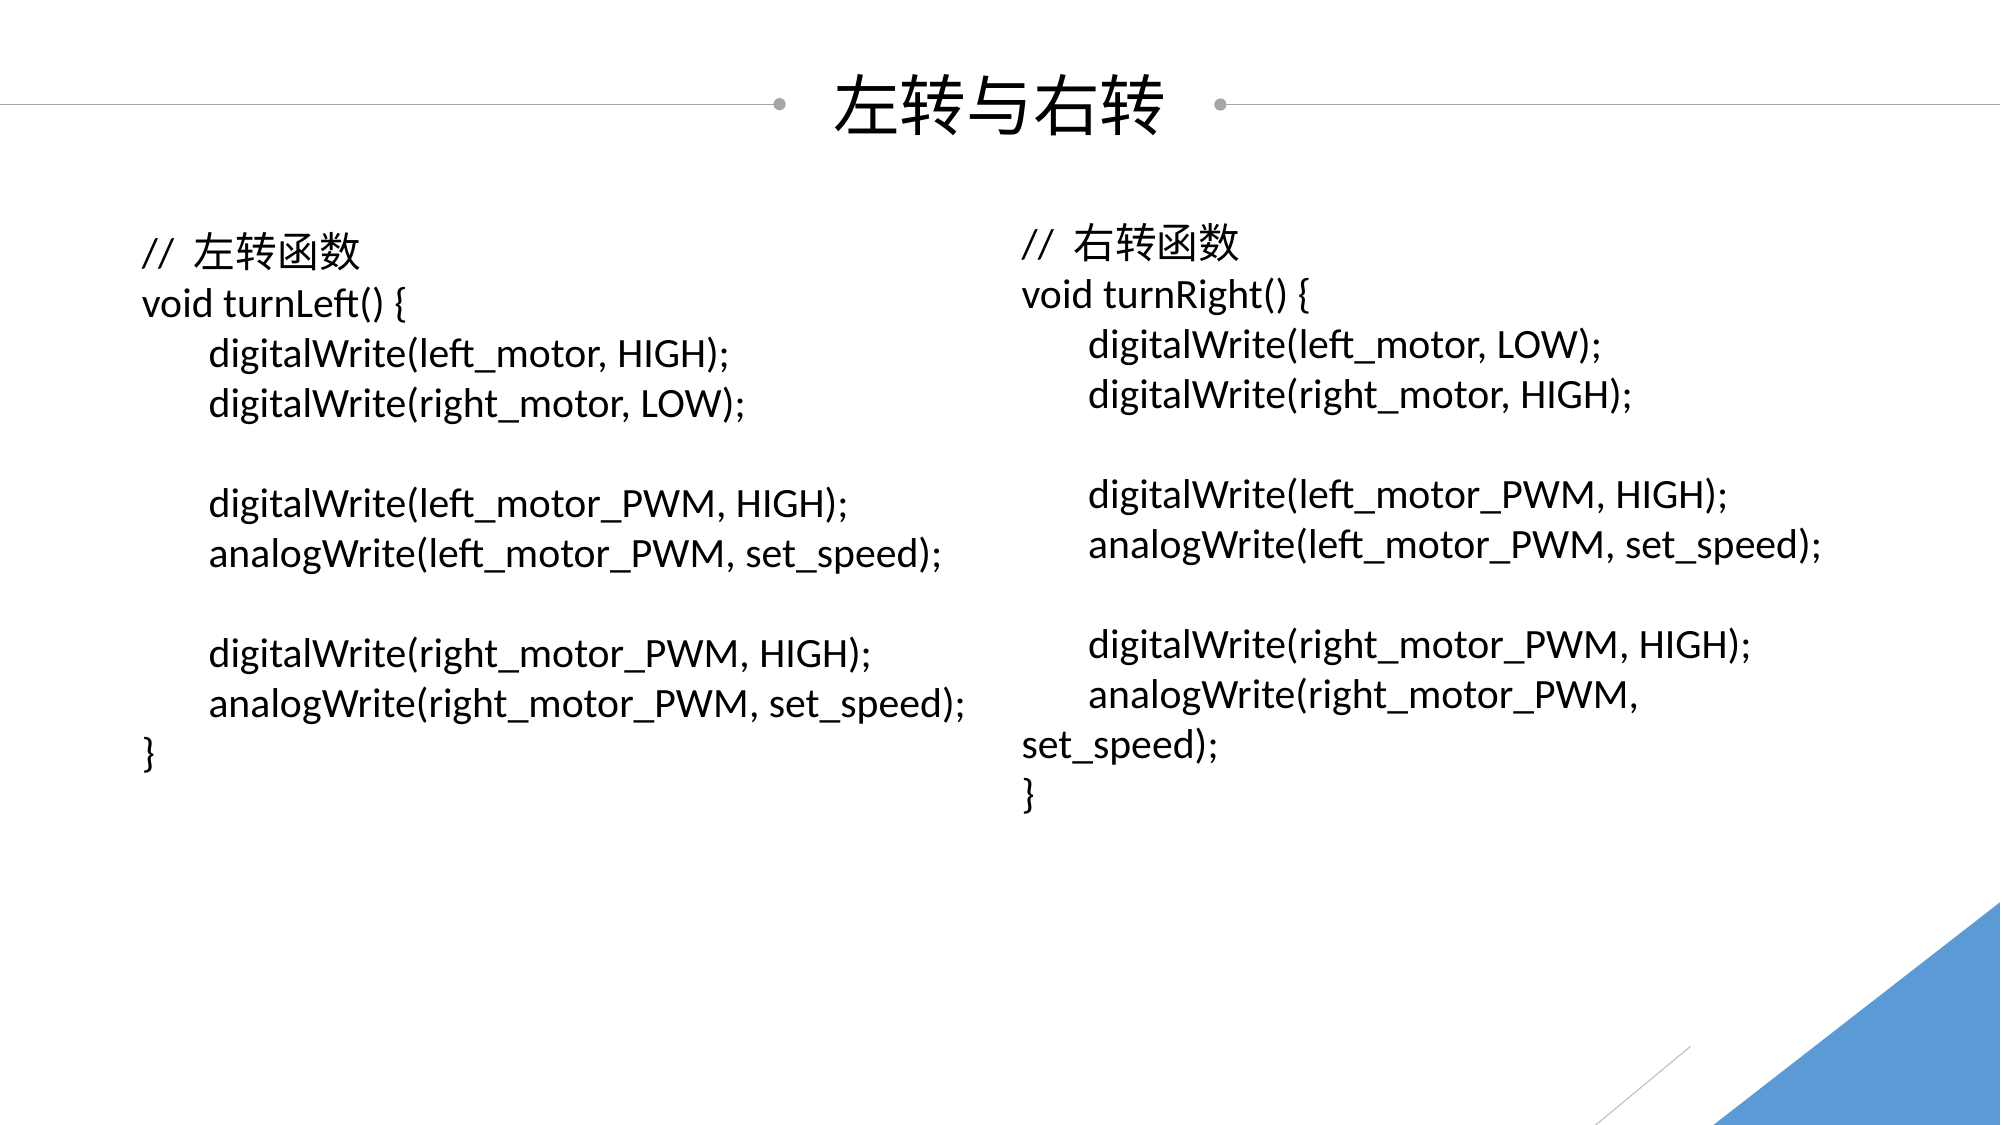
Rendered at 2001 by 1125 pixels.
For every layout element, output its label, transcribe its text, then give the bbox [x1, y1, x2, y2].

text_box // 左转函数 void turnLeft() { digitalWrite(left_motor, HIGH); digitalWrite(right_motor, LOW); digitalWrite(left_motor_PWM, HIGH); analogWrite(left_motor_PWM, set_speed); digitalWrite(right_motor_PWM, HIGH); analogWrite(right_motor_PWM, set_speed); } [127, 218, 997, 784]
text_box [1711, 900, 2000, 1125]
text_box 左转与右转 [818, 56, 1182, 152]
text_box // 右转函数 void turnRight() { digitalWrite(left_motor, LOW); digitalWrite(right_motor, HIGH); digitalWrite(left_motor_PWM, HIGH); analogWrite(left_motor_PWM, set_speed); digitalWrite(right_motor_PWM, HIGH); analogWrite(right_motor_PWM, set_speed); } [1006, 209, 1855, 825]
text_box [1595, 1046, 1691, 1125]
